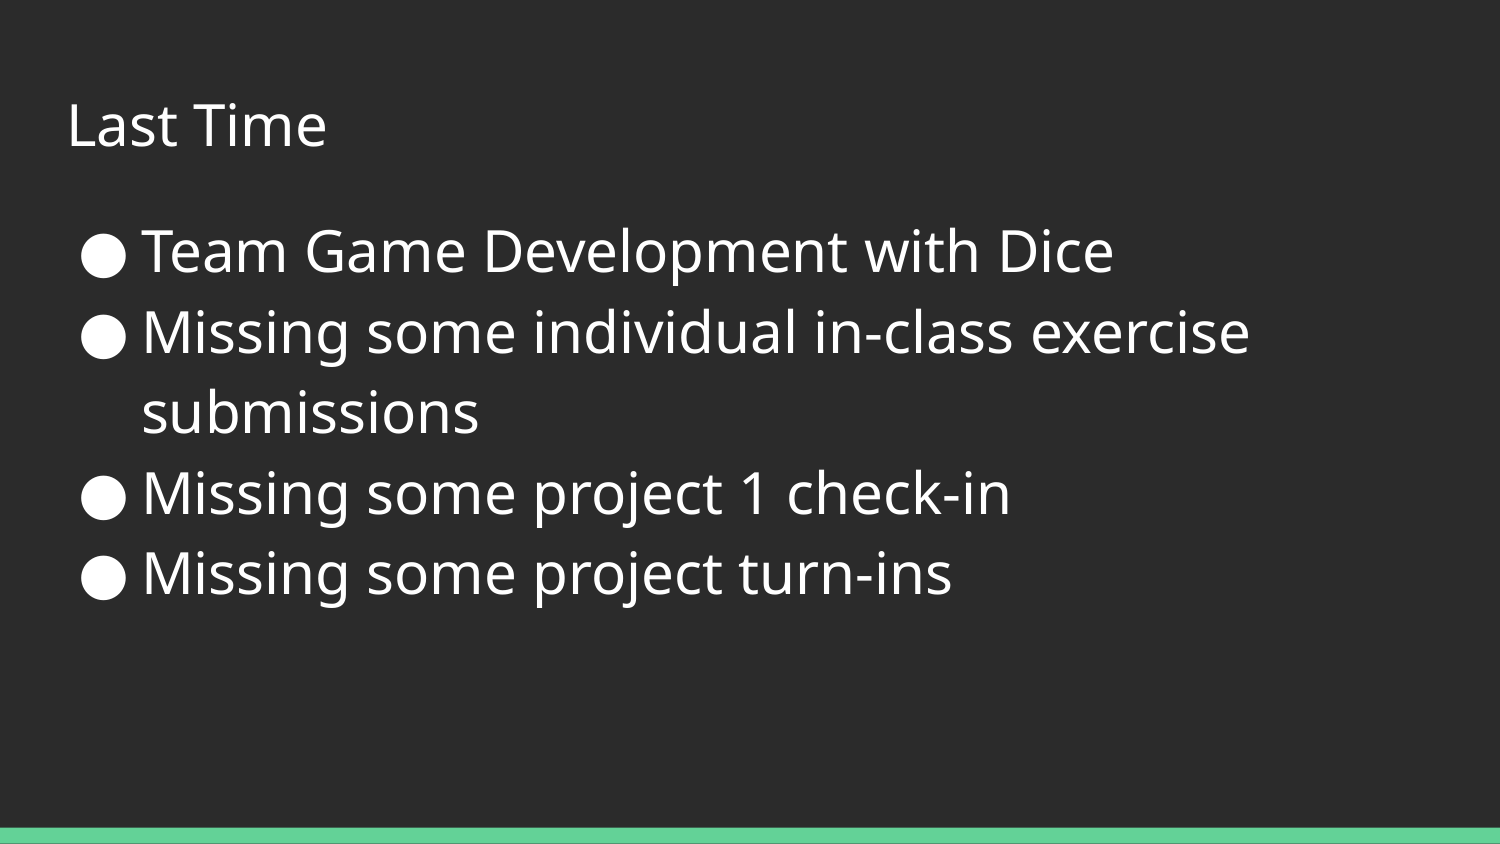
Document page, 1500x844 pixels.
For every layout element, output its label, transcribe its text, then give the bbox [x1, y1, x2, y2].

title Last Time [51, 72, 1449, 167]
list Team Game Development with Dice Missing some individual in-class exercise submissions Missing some project 1 check-in Missing some project turn-ins [51, 189, 1449, 750]
